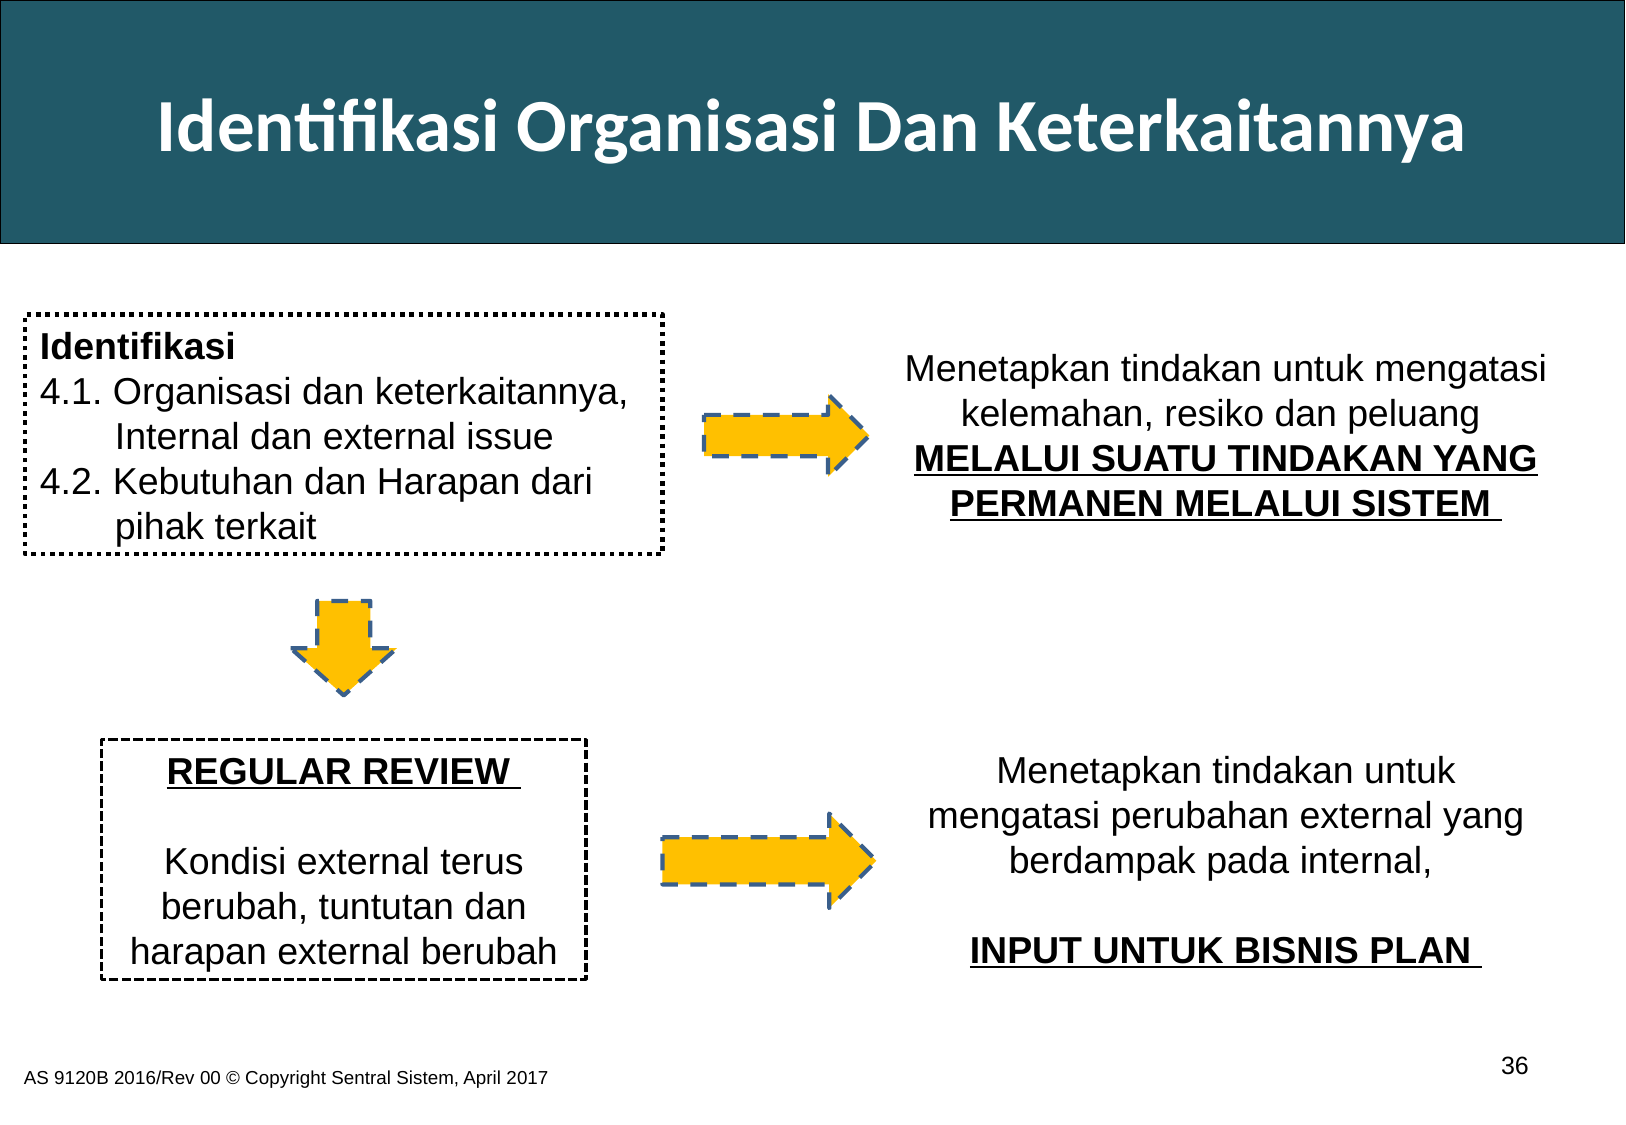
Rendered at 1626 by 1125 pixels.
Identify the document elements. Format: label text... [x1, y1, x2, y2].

text_box Menetapkan tindakan untuk mengatasi kelemahan, resiko dan peluang MELALUI SUATU TINDAKAN YANG PERMANEN MELALUI SISTEM [886, 337, 1566, 532]
text_box [290, 598, 397, 698]
text_box Menetapkan tindakan untuk mengatasi perubahan external yang berdampak pada internal, INPUT UNTUK BISNIS PLAN [901, 739, 1551, 979]
text_box [701, 394, 870, 477]
slide_number 36 [1164, 1042, 1544, 1103]
text_box Identifikasi 4.1. Organisasi dan keterkaitannya, Internal dan external issue 4.2. Kebutuhan dan Harapan dari pihak terkait [25, 314, 663, 555]
title Identifikasi Organisasi Dan Keterkaitannya [0, 0, 1625, 244]
text_box [660, 811, 877, 910]
text_box REGULAR REVIEW Kondisi external terus berubah, tuntutan dan harapan external berubah [101, 739, 586, 980]
